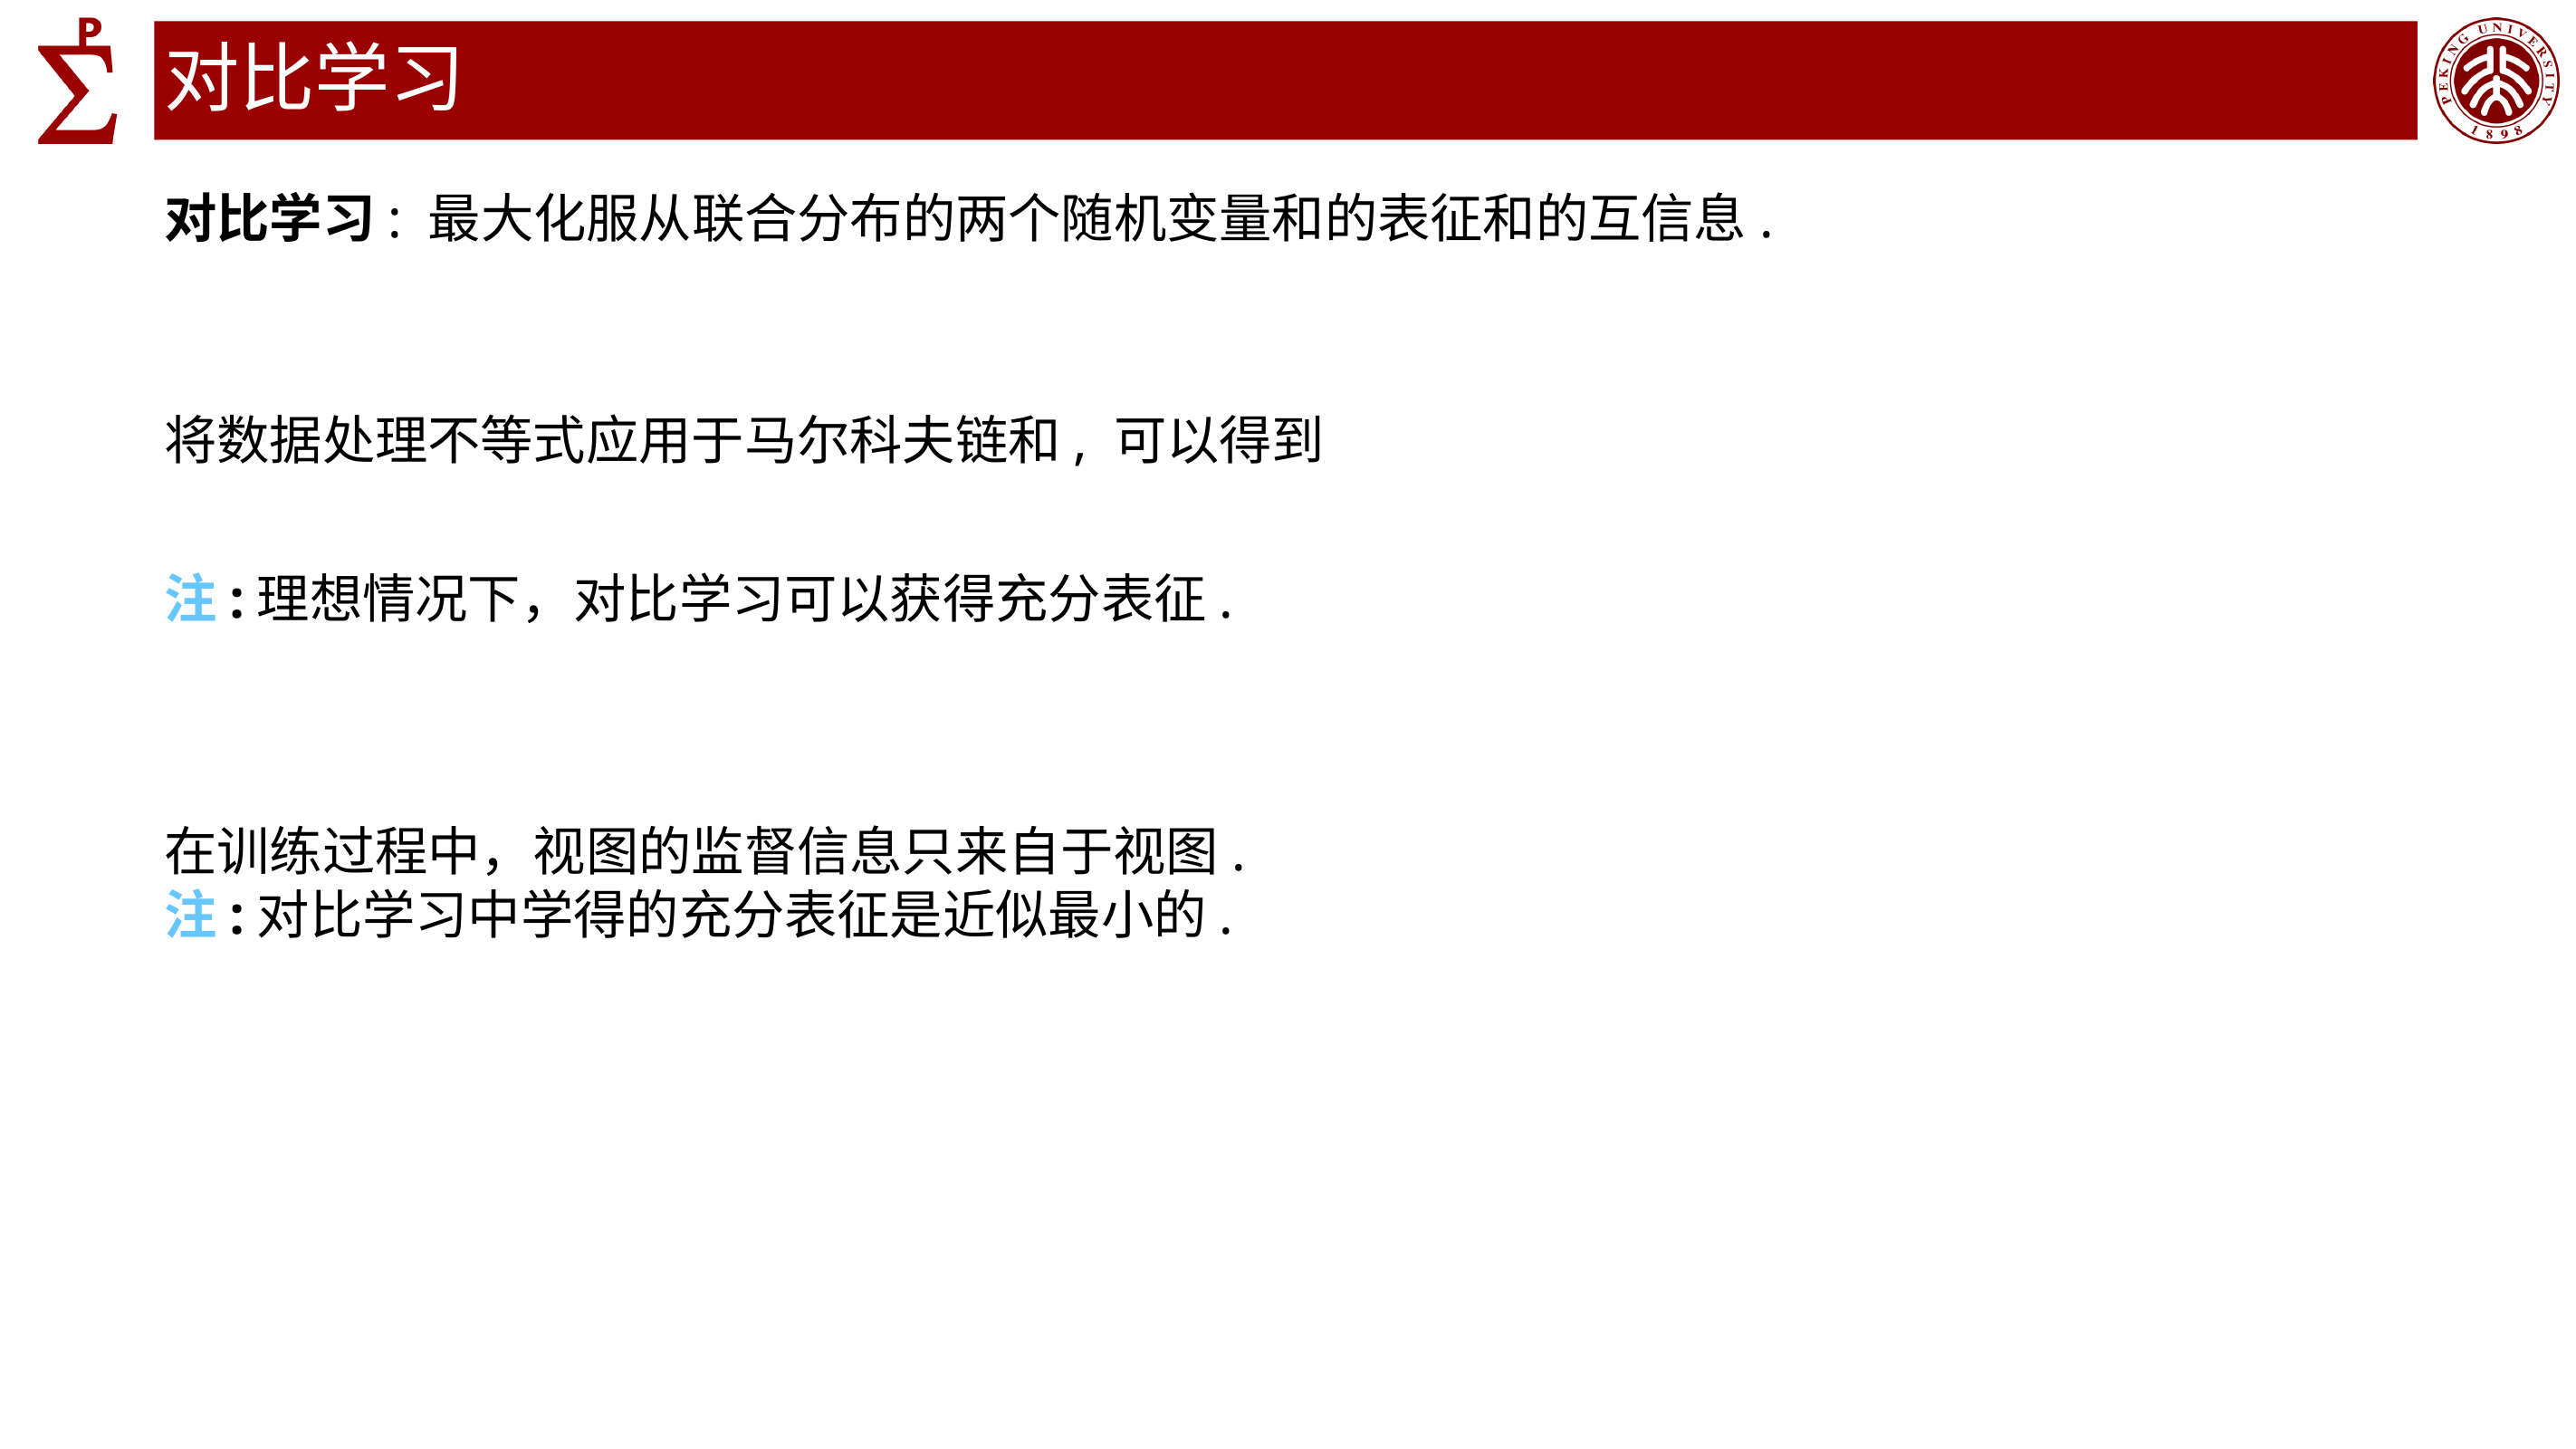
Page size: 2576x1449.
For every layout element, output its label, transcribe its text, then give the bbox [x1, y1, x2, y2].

picture [34, 15, 119, 147]
picture [2433, 17, 2560, 144]
title 对比学习 [150, 24, 2411, 135]
